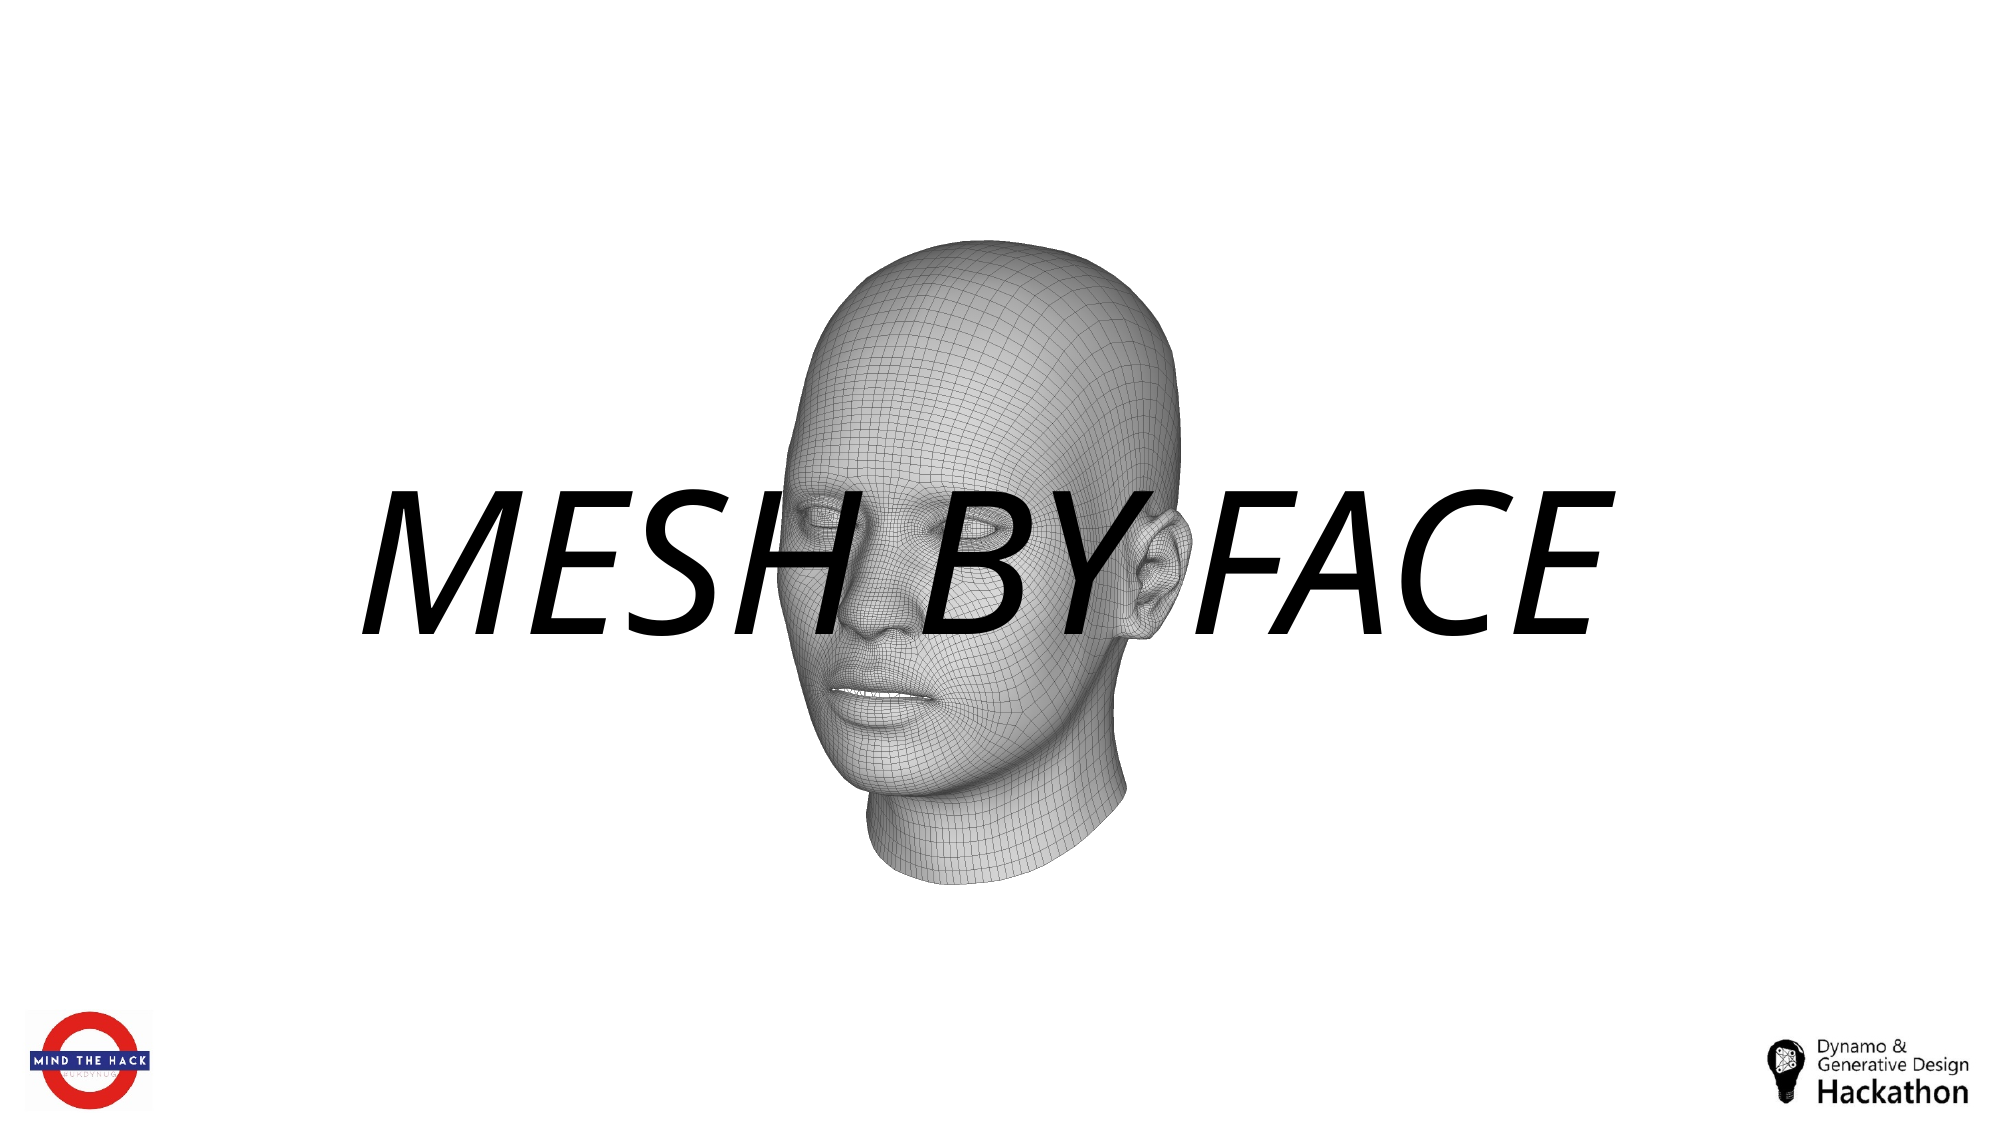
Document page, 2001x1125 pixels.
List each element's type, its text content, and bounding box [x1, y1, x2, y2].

picture [774, 236, 1197, 889]
text_box MESH BY FACE [1197, 427, 1634, 682]
picture [1750, 1022, 1978, 1113]
picture [0, 1009, 184, 1113]
text_box MESH BY FACE [329, 427, 774, 682]
